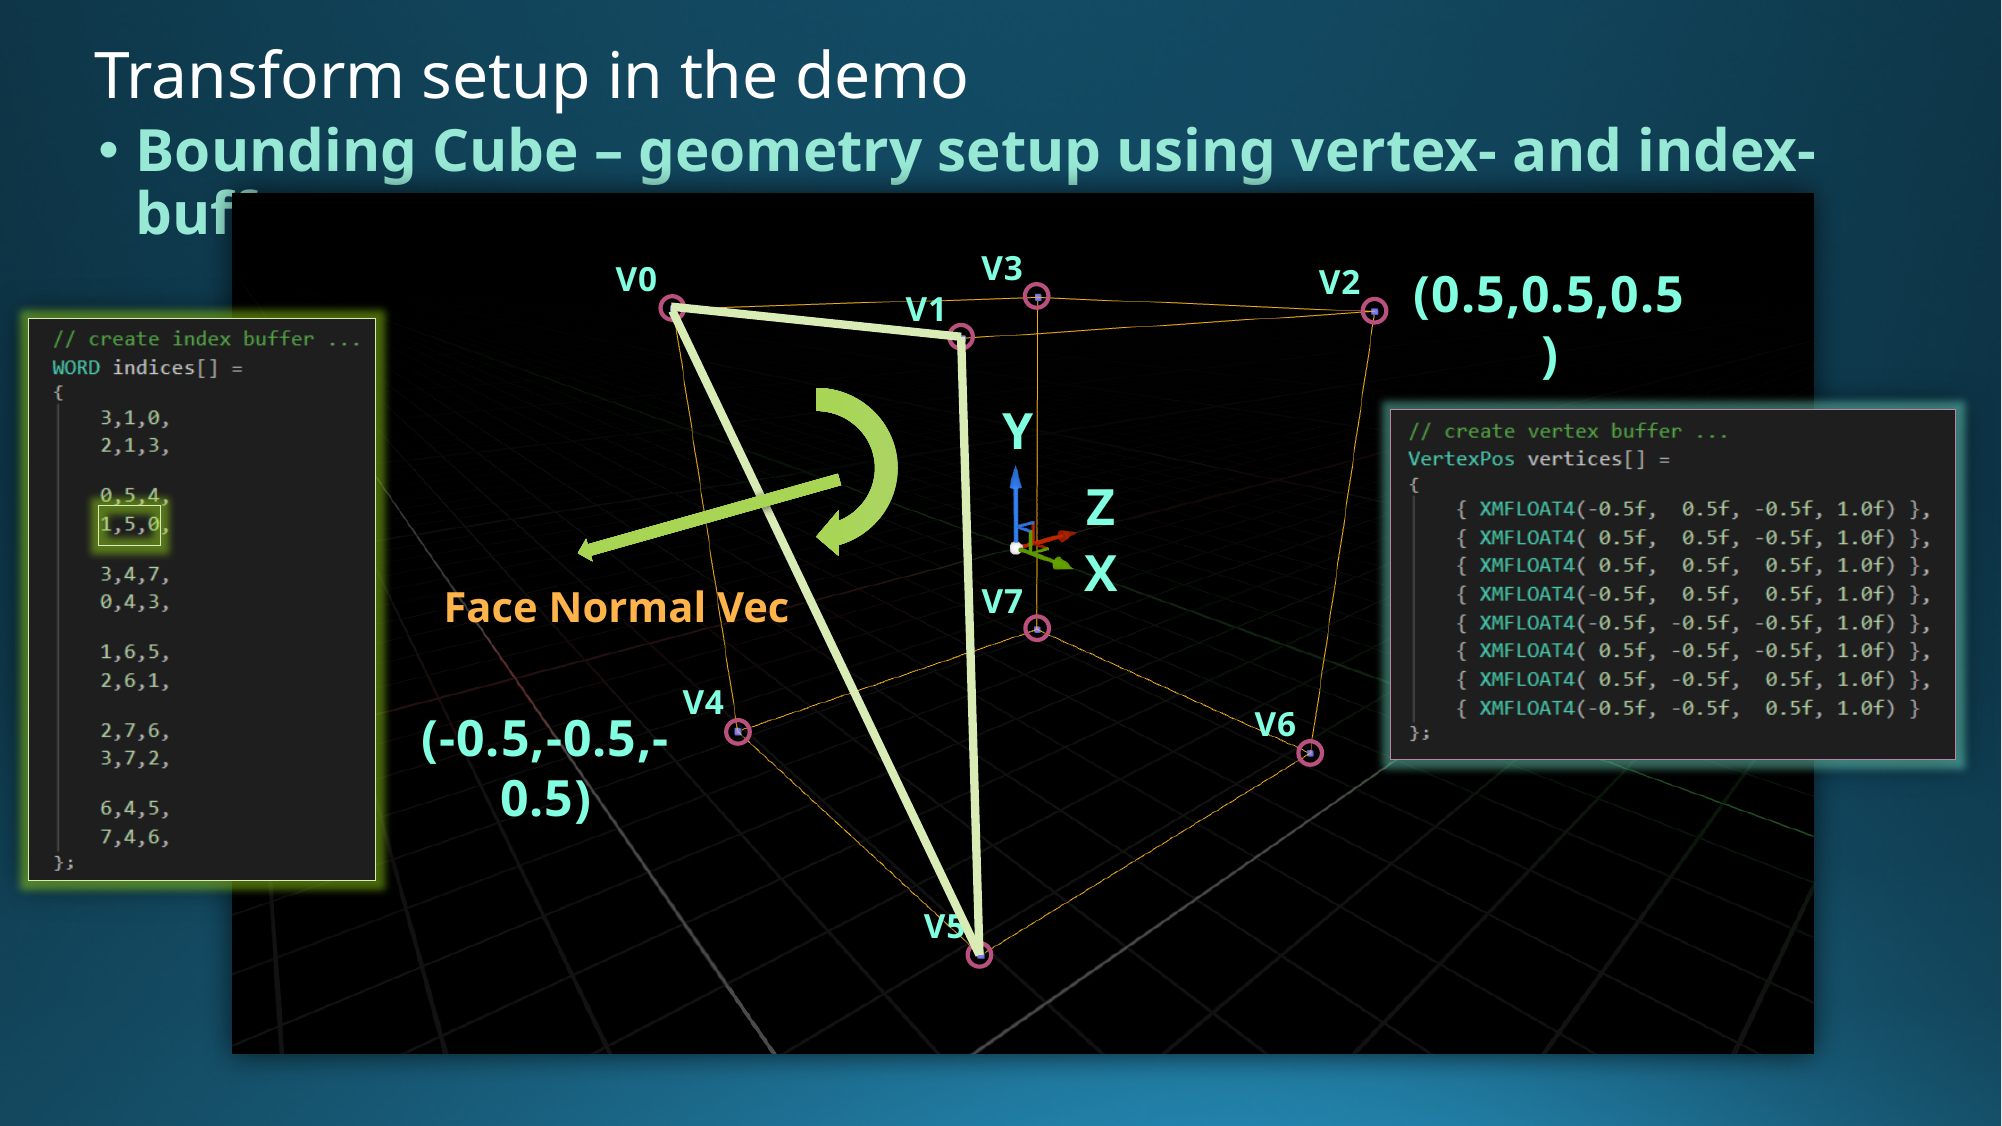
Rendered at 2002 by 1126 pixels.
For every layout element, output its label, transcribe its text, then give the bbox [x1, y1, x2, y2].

list Bounding Cube – geometry setup using vertex- and index-buffer [83, 113, 1914, 382]
picture [0, 0, 2002, 1126]
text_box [672, 310, 980, 955]
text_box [671, 306, 962, 337]
title Transform setup in the demo [79, 35, 1580, 198]
